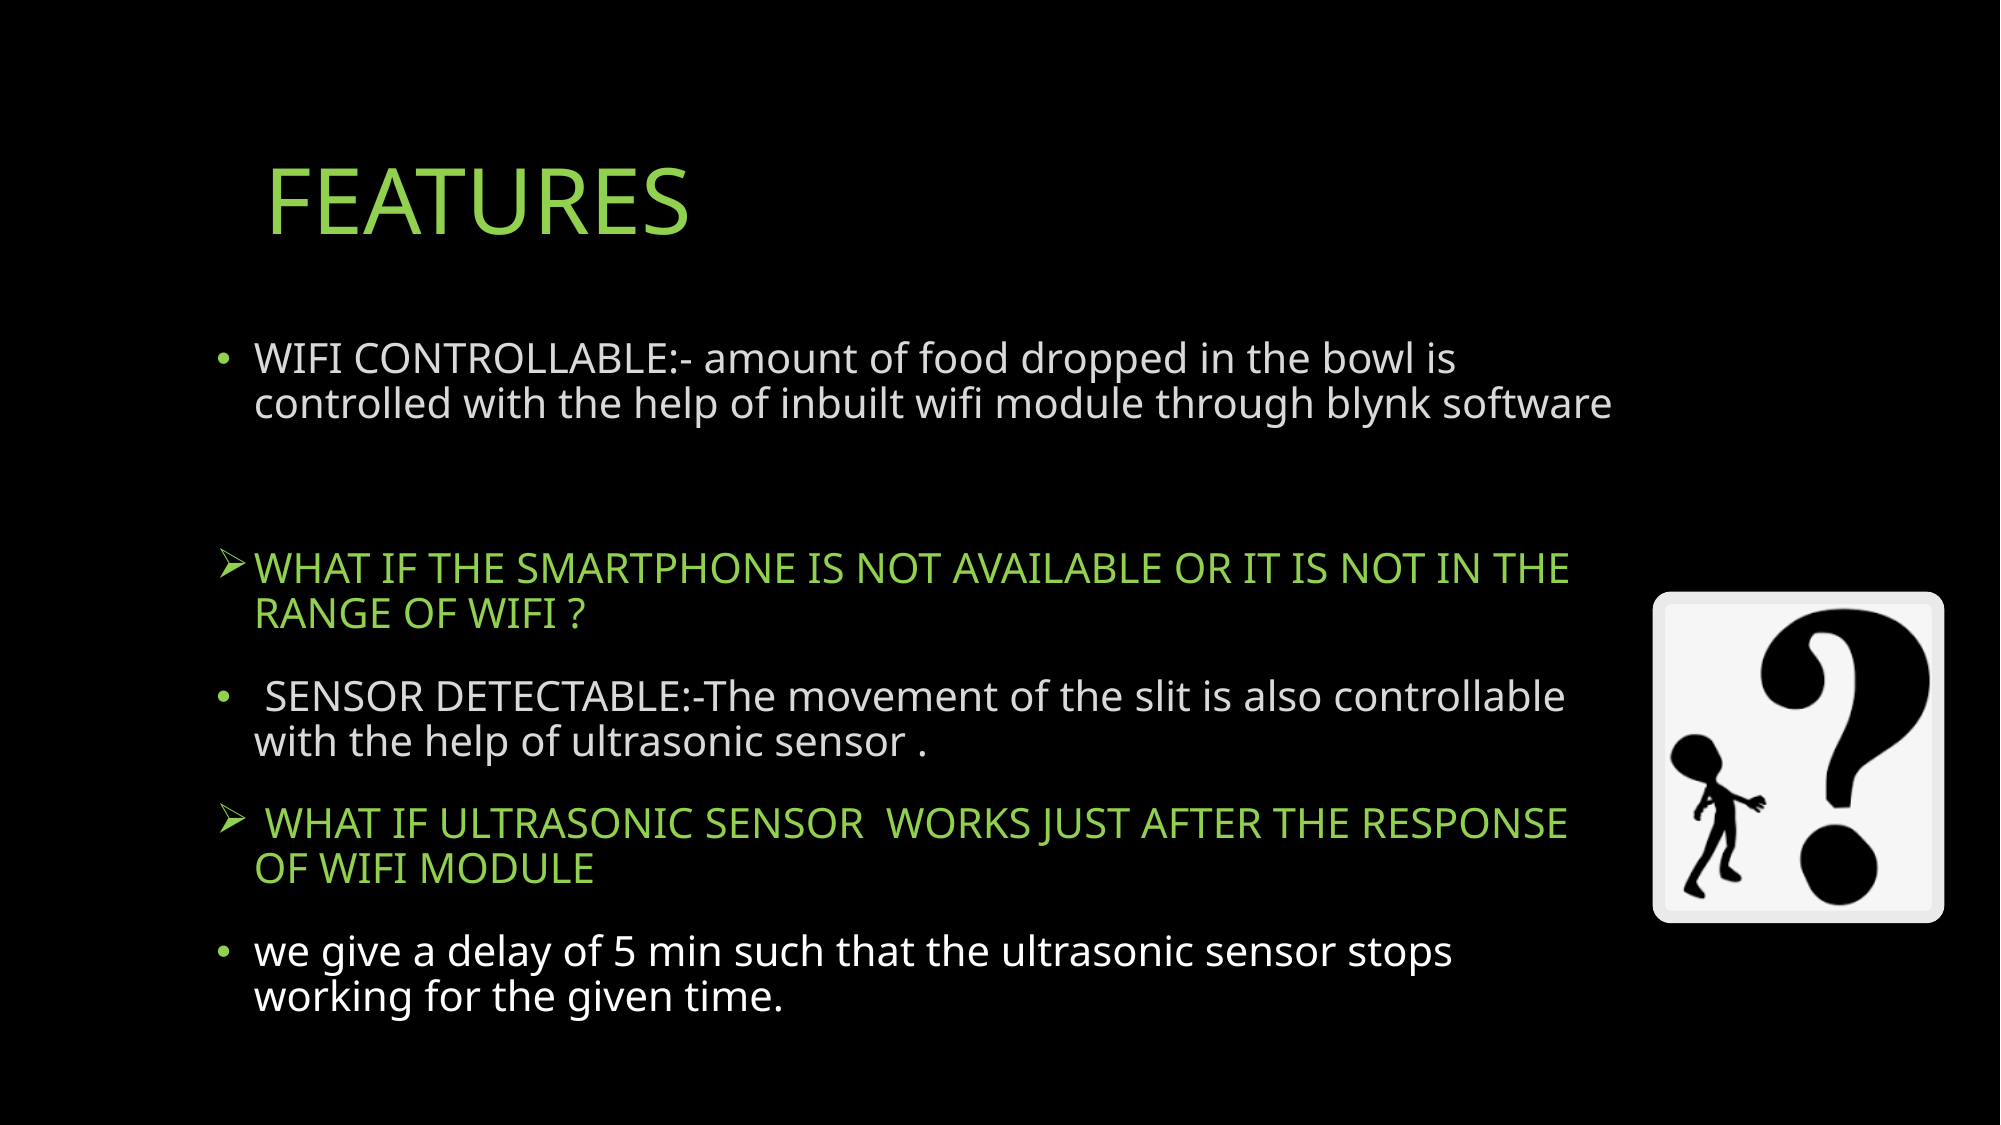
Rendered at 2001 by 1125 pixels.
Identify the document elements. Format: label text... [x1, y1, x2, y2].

title FEATURES [249, 75, 1750, 263]
picture [1658, 597, 1939, 917]
list WIFI CONTROLLABLE:- amount of food dropped in the bowl is controlled with the help of inbuilt wifi module through blynk software WHAT IF THE SMARTPHONE IS NOT AVAILABLE OR IT IS NOT IN THE RANGE OF WIFI ? SENSOR DETECTABLE:-The movement of the slit is also controllable with the help of ultrasonic sensor . WHAT IF ULTRASONIC SENSOR WORKS JUST AFTER THE RESPONSE OF WIFI MODULE we give a delay of 5 min such that the ultrasonic sensor stops working for the given time. [201, 330, 1638, 1054]
